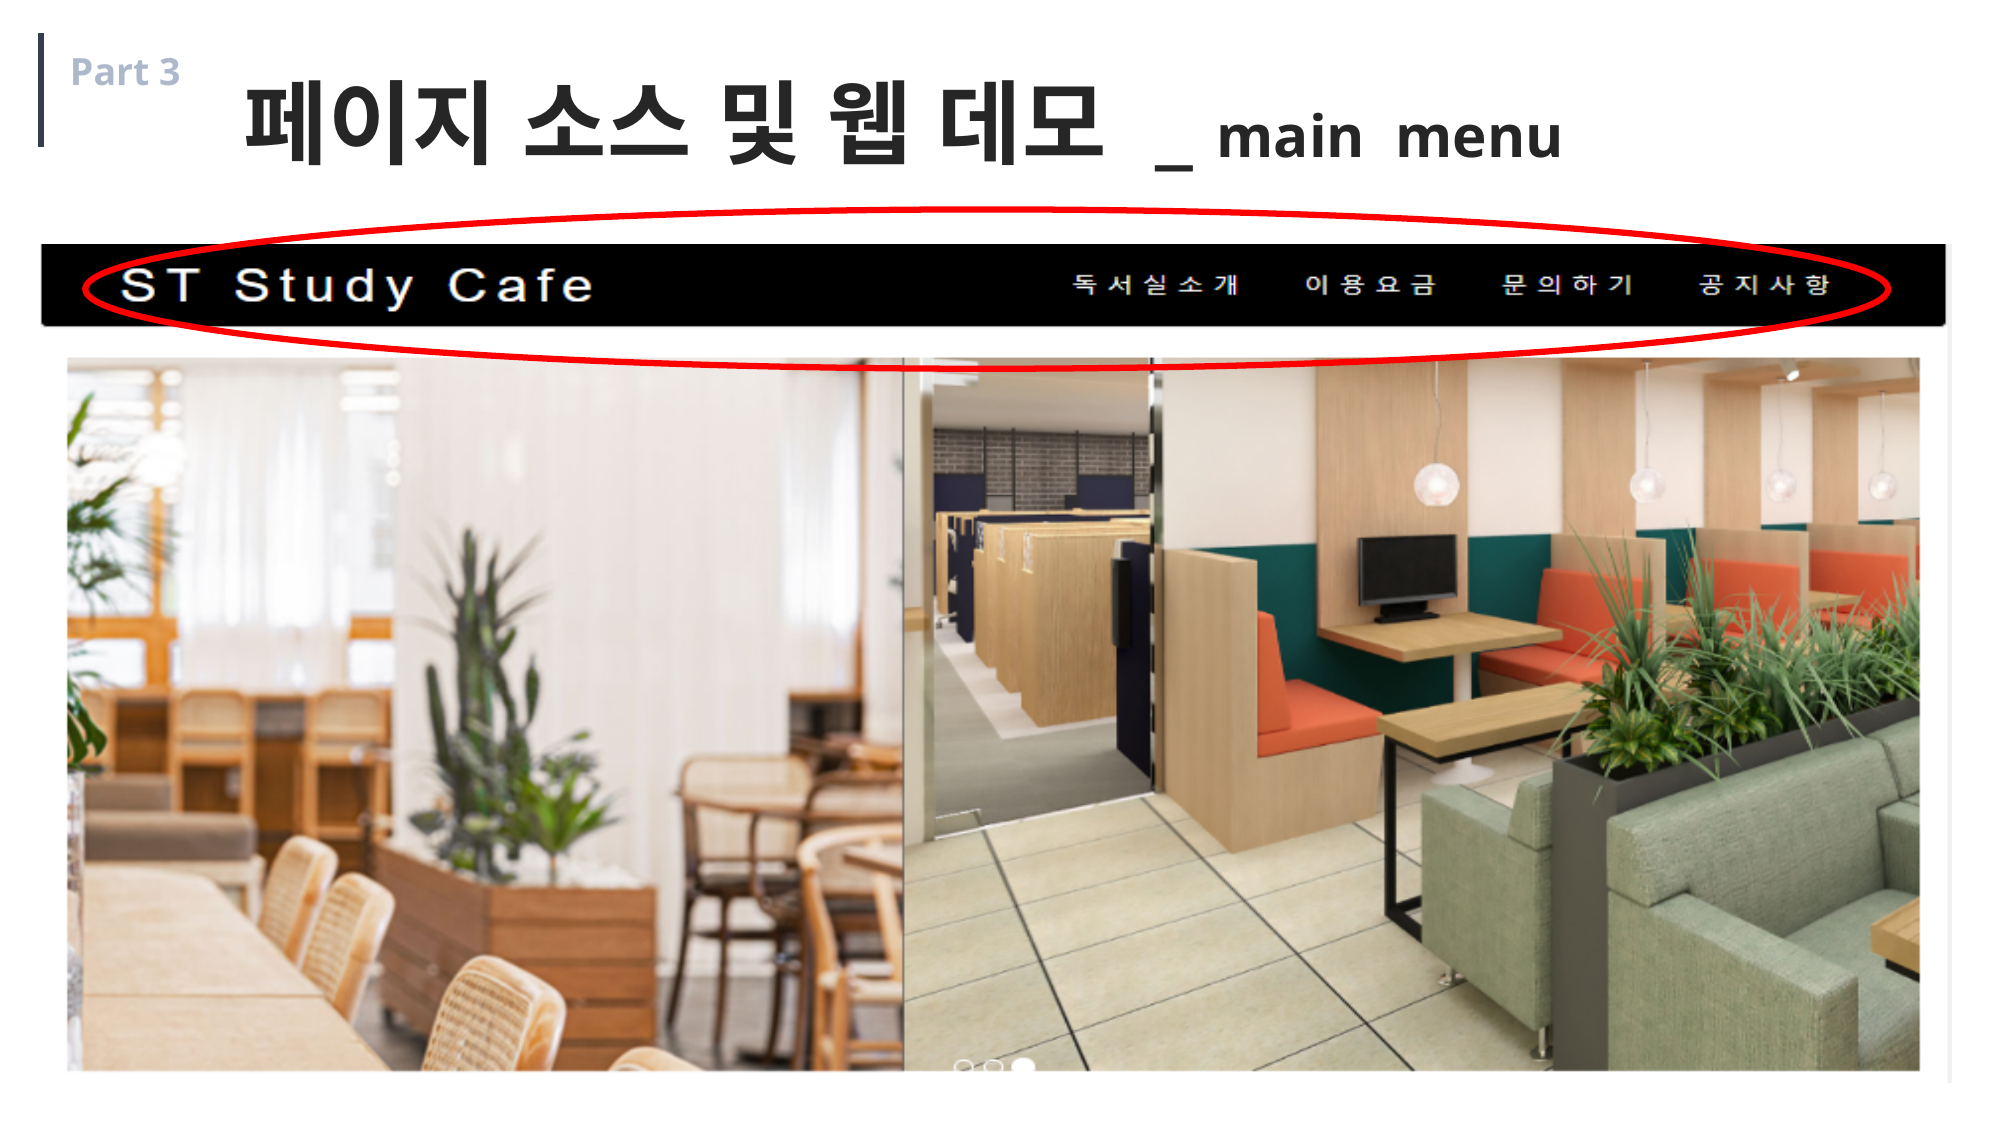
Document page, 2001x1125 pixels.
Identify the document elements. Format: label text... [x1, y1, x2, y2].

text_box [235, 208, 1739, 244]
text_box Part 3 [55, 40, 251, 132]
text_box 페이지 소스 및 웹 데모 _ main menu [228, 57, 1677, 192]
picture [40, 244, 1952, 1083]
